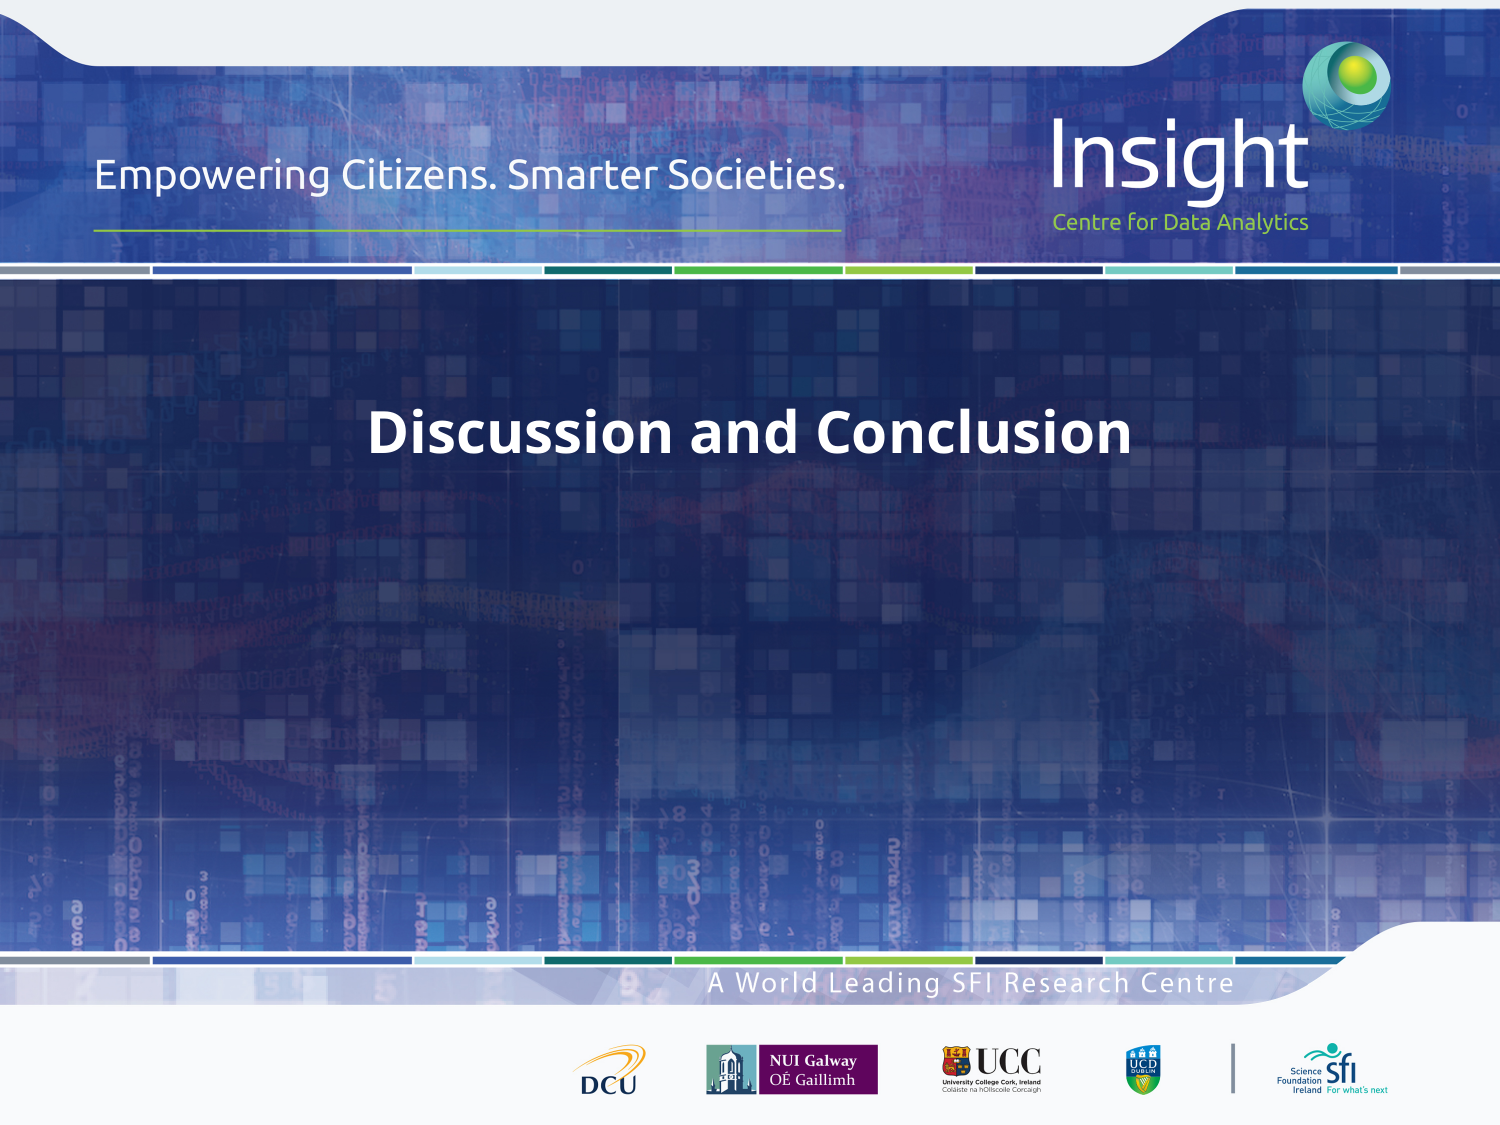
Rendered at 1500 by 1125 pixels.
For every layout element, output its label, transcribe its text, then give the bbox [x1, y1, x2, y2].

picture [0, 0, 1500, 1125]
title Discussion and Conclusion [75, 387, 1425, 493]
